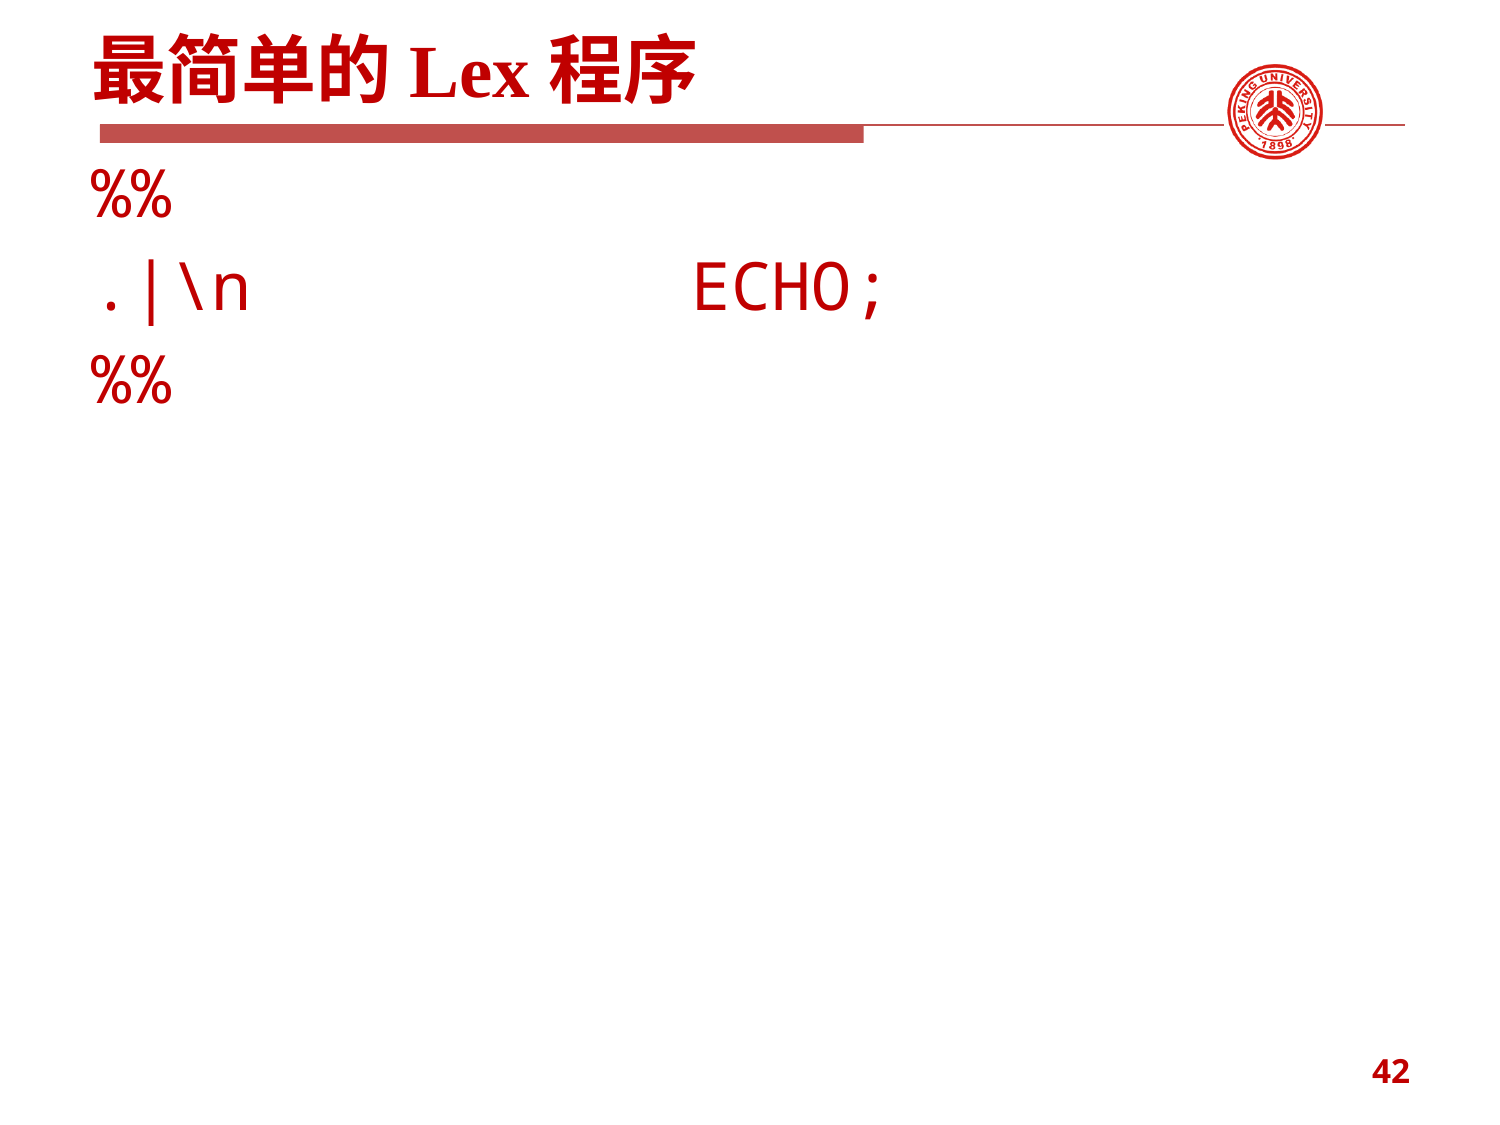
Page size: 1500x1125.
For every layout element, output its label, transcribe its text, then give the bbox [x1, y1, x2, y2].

title 最简单的Lex程序 [76, 0, 1425, 135]
picture [1224, 135, 1325, 142]
slide_number 42 [1074, 1042, 1425, 1103]
list %% .|\n ECHO; %% [76, 142, 1424, 1035]
